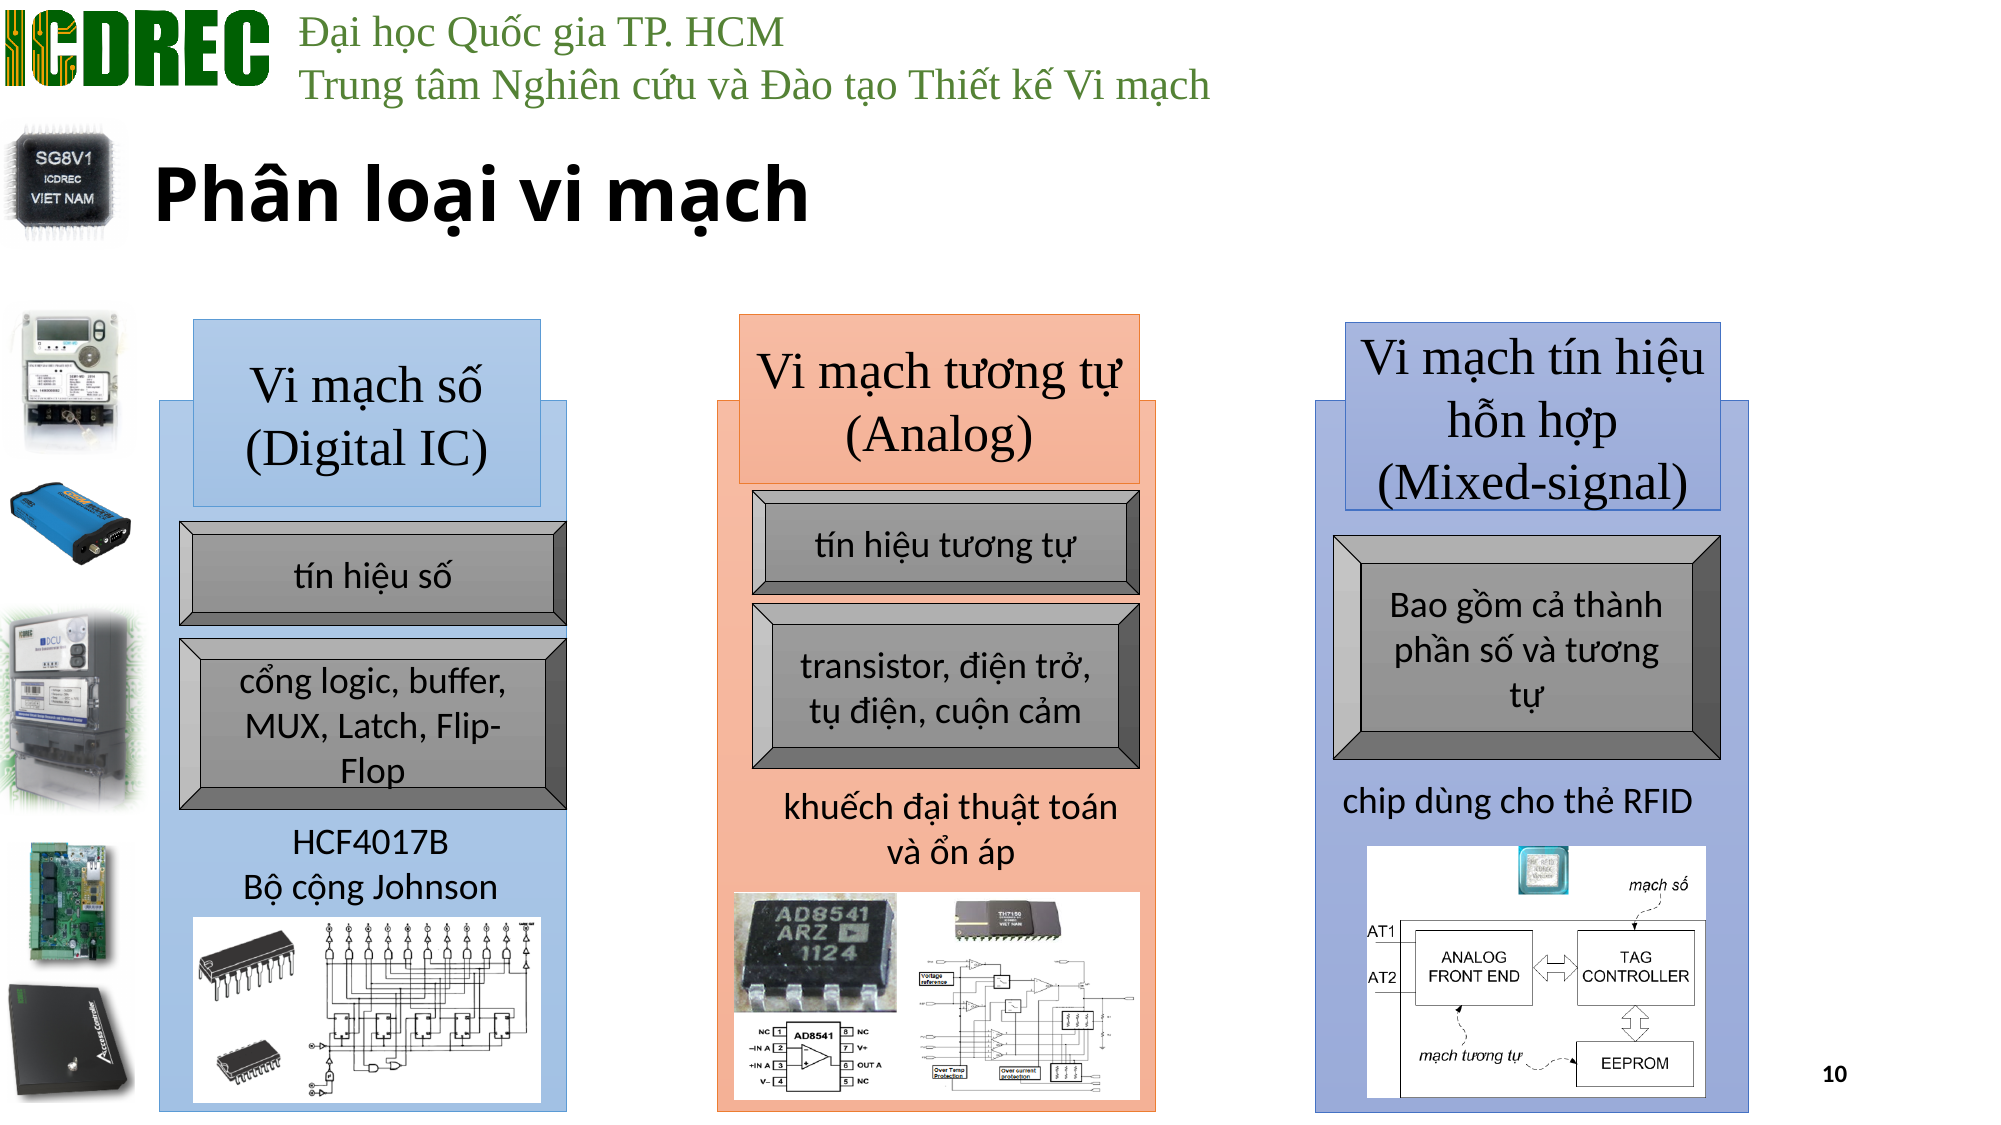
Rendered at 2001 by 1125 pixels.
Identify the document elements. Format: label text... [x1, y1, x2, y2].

picture [31, 329, 108, 431]
text_box Vi mạch tương tự (Analog) [739, 314, 1140, 484]
slide_number 10 [1749, 1042, 1863, 1103]
text_box [717, 400, 1156, 1112]
text_box [159, 400, 567, 1112]
text_box [1315, 400, 1749, 1113]
text_box HCF4017B Bộ cộng Johnson [197, 809, 544, 914]
text_box tín hiệu tương tự [751, 490, 1140, 596]
title Phân loại vi mạch [137, 116, 1863, 278]
picture [734, 892, 1140, 1100]
picture [19, 631, 121, 787]
text_box Vi mạch tín hiệu hỗn hợp (Mixed-signal) [1345, 322, 1721, 511]
picture [25, 146, 100, 221]
picture [8, 843, 134, 1103]
picture [5, 10, 270, 88]
picture [193, 917, 541, 1103]
text_box cổng logic, buffer, MUX, Latch, Flip-Flop [179, 637, 568, 810]
text_box transistor, điện trở, tụ điện, cuộn cảm [751, 603, 1140, 769]
text_box khuếch đại thuật toán và ổn áp [748, 774, 1154, 880]
text_box Bao gồm cả thành phần số và tương tự [1332, 535, 1721, 760]
picture [0, 459, 135, 571]
text_box Vi mạch số (Digital IC) [193, 319, 541, 507]
text_box chip dùng cho thẻ RFID [1315, 769, 1721, 829]
picture [1367, 846, 1706, 1098]
text_box tín hiệu số [179, 520, 568, 626]
